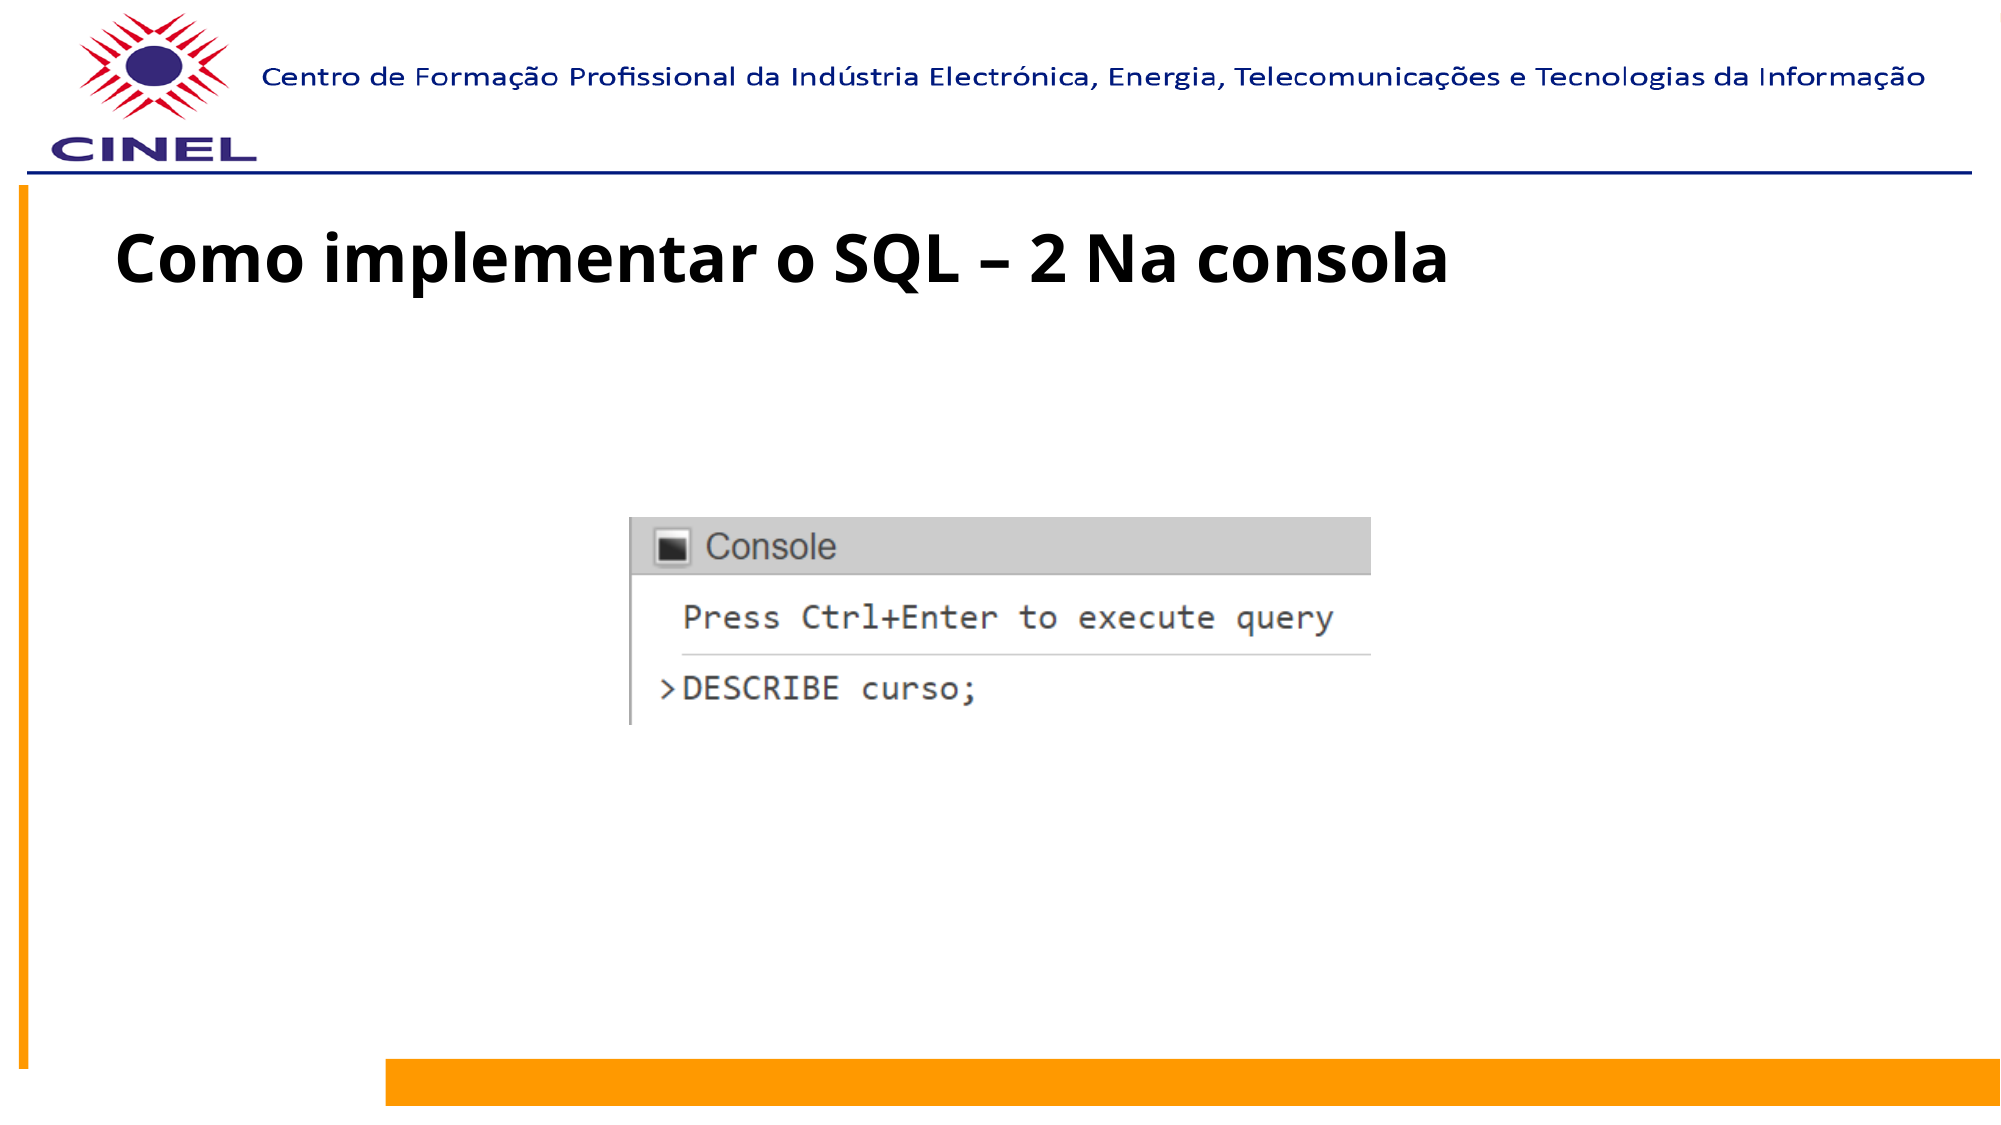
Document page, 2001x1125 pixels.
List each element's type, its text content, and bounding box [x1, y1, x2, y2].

picture [629, 517, 1371, 725]
picture [7, 8, 2000, 185]
title Como implementar o SQL – 2 Na consola [99, 162, 1900, 350]
